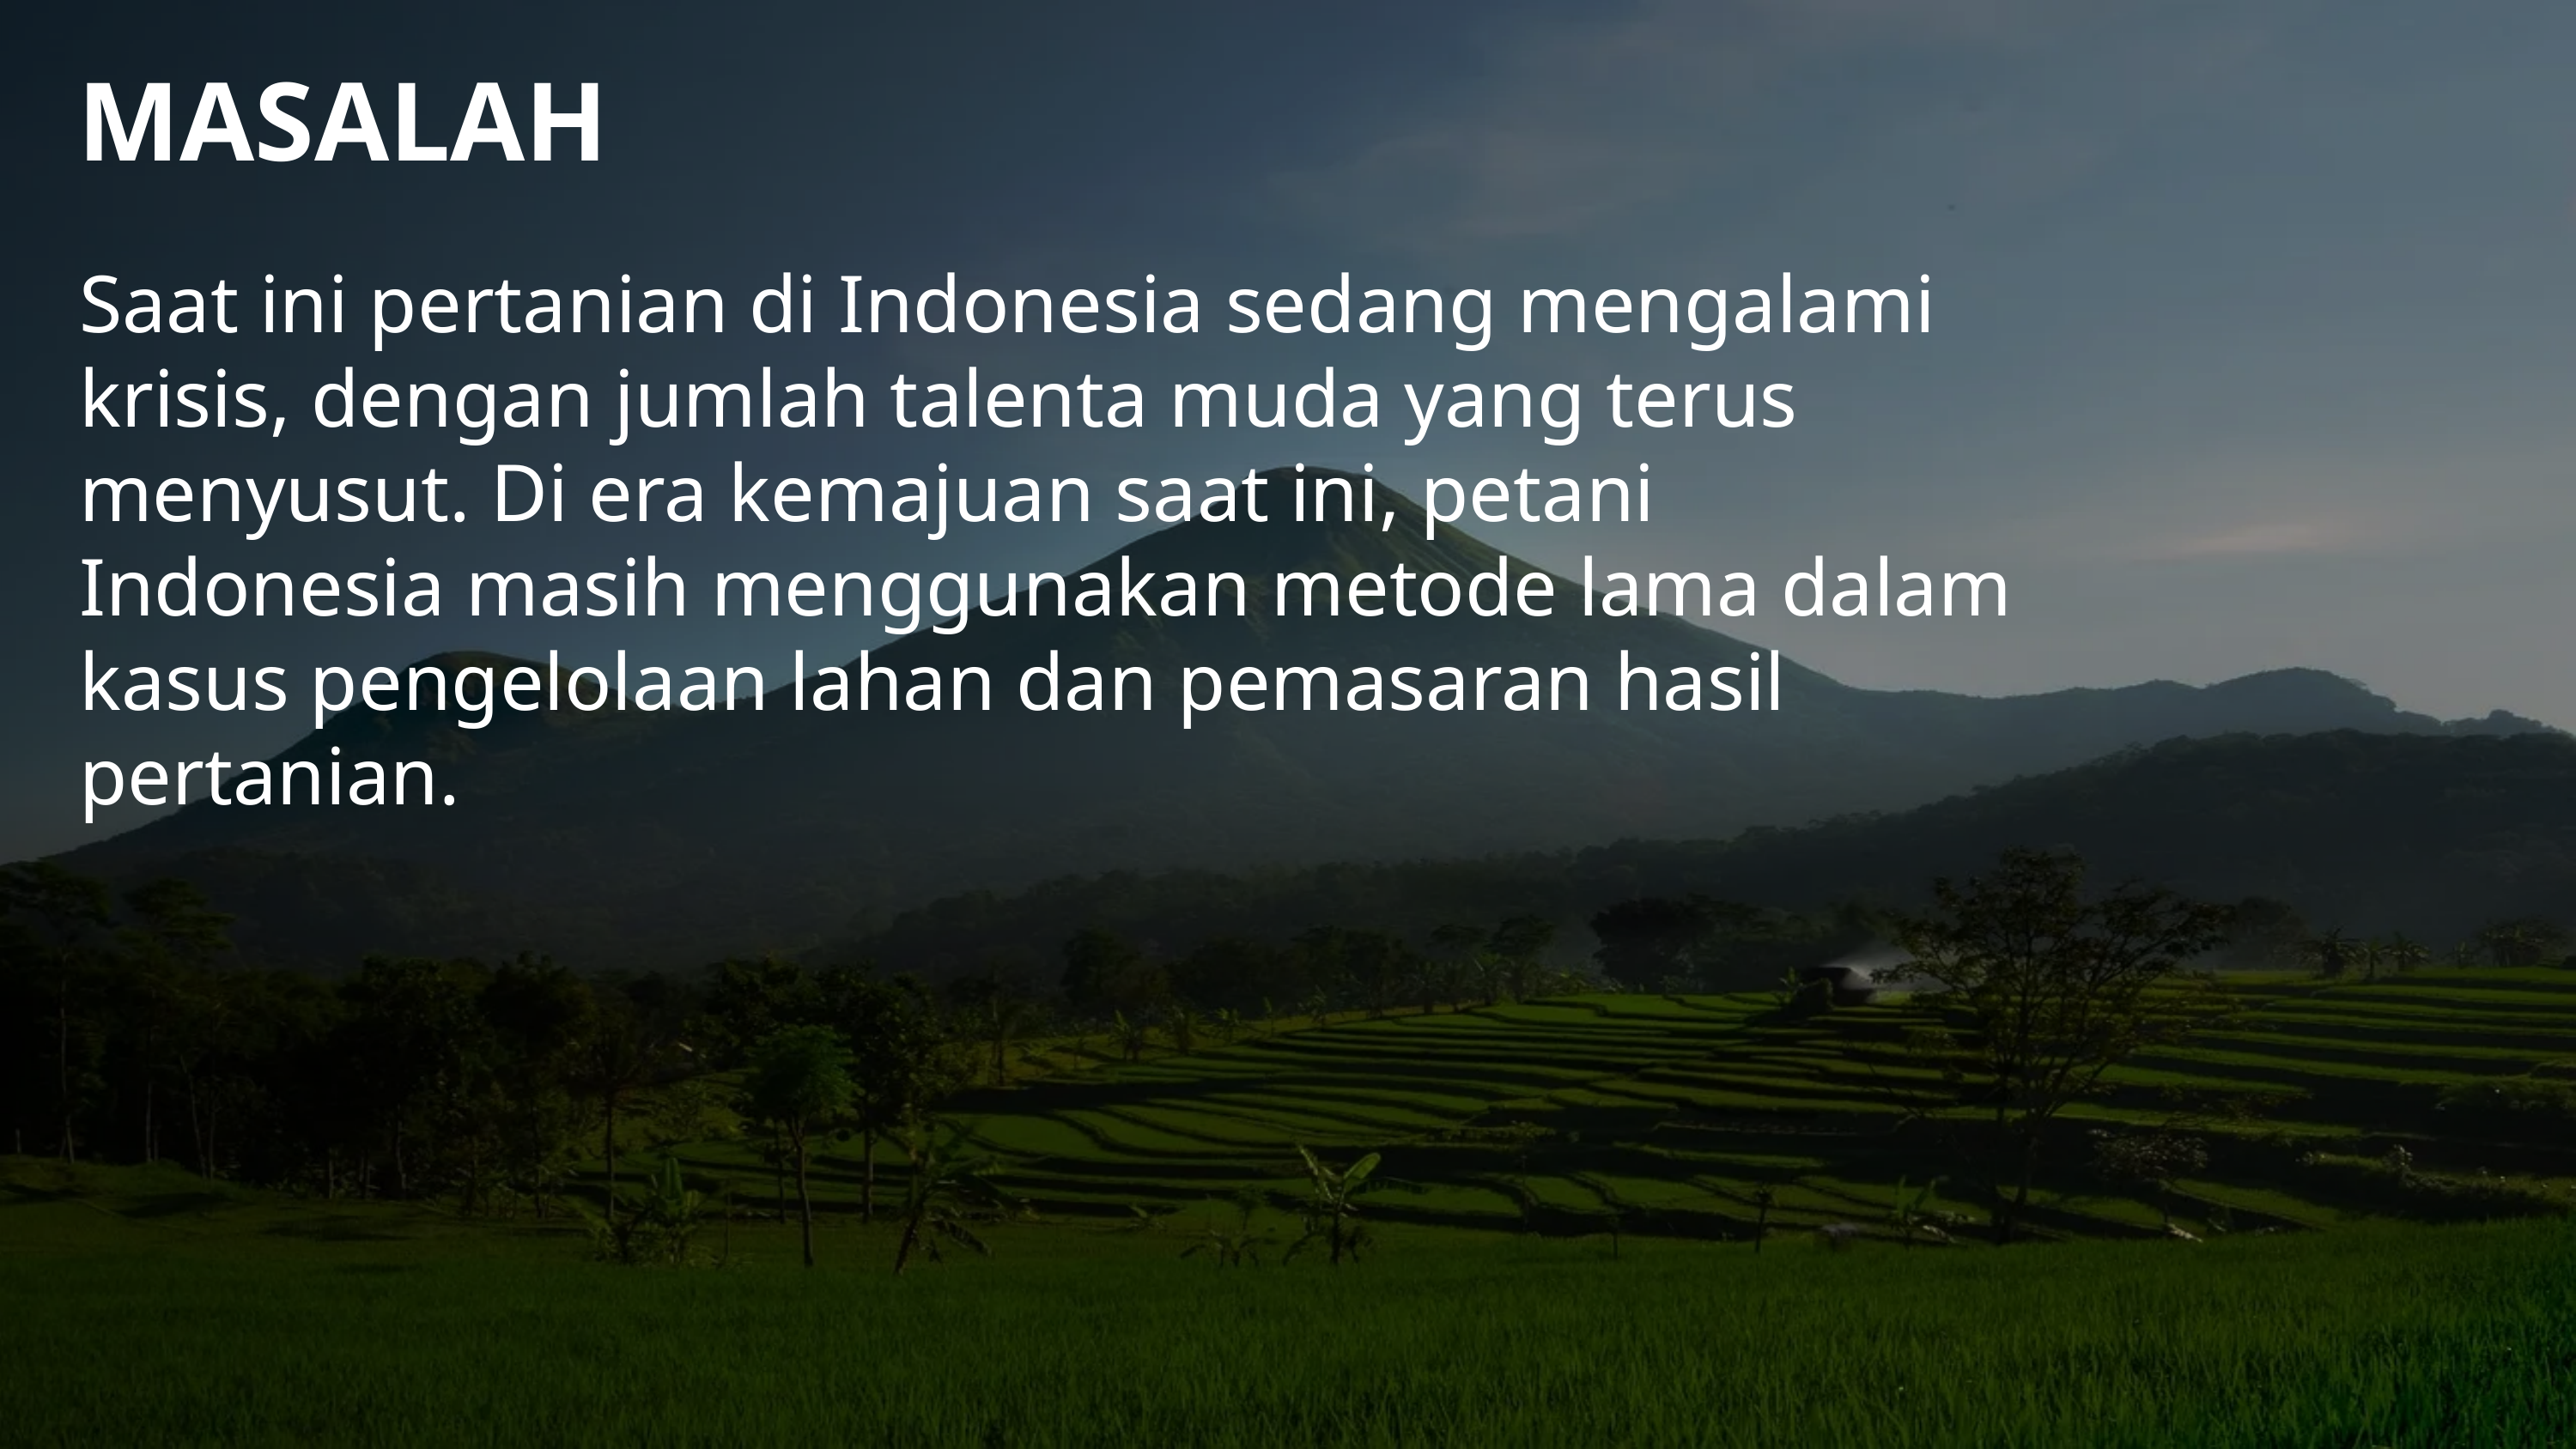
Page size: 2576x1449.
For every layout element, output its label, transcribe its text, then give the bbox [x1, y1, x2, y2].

text_box [0, 0, 2576, 1449]
title MASALAH [64, 39, 1224, 200]
list Saat ini pertanian di Indonesia sedang mengalami krisis, dengan jumlah talenta muda yang terus menyusut. Di era kemajuan saat ini, petani Indonesia masih menggunakan metode lama dalam kasus pengelolaan lahan dan pemasaran hasil pertanian. [66, 247, 2052, 608]
